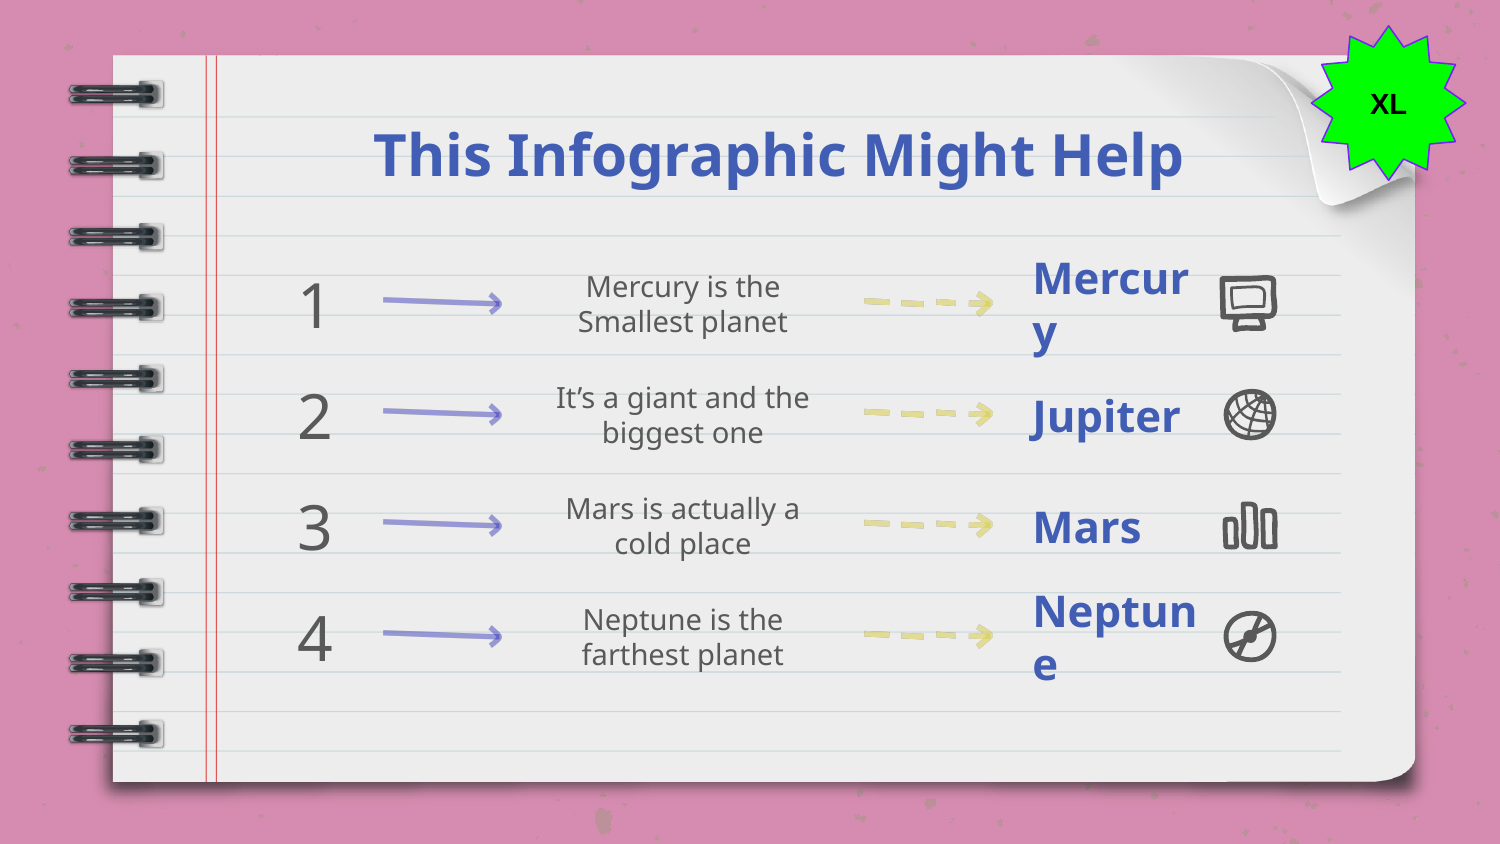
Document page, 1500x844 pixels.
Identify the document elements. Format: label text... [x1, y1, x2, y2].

text_box Neptune [1017, 592, 1220, 681]
text_box XL [1311, 25, 1466, 181]
subtitle 1 [254, 257, 377, 350]
subtitle 4 [254, 590, 377, 683]
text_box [1221, 501, 1279, 550]
text_box Mercury [1017, 259, 1220, 348]
title This Infographic Might Help [292, 116, 1266, 217]
text_box Neptune is the farthest planet [526, 580, 840, 692]
subtitle 2 [254, 368, 377, 461]
text_box Mars [1017, 481, 1220, 570]
text_box It’s a giant and the biggest one [526, 359, 840, 471]
subtitle 3 [254, 479, 377, 572]
text_box Mercury is the Smallest planet [526, 248, 840, 359]
picture [63, 22, 1437, 822]
text_box [1223, 610, 1277, 663]
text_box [1219, 274, 1282, 333]
text_box Jupiter [1017, 370, 1220, 459]
text_box [1223, 388, 1277, 441]
text_box Mars is actually a cold place [526, 471, 840, 580]
